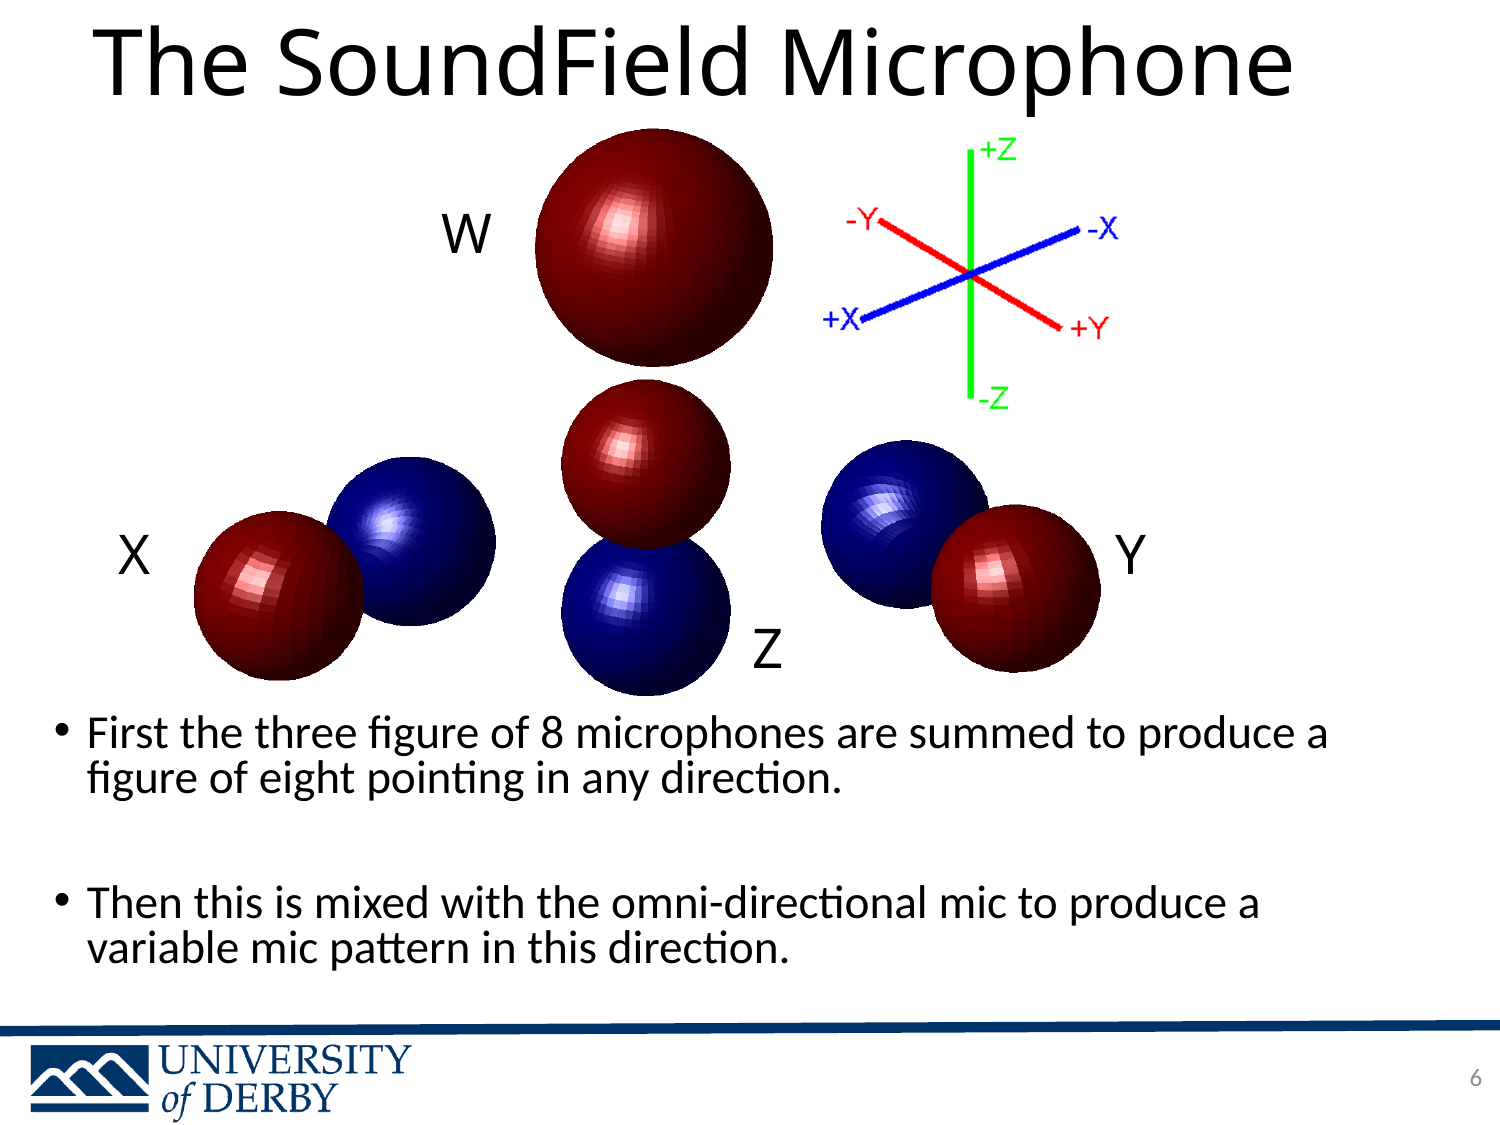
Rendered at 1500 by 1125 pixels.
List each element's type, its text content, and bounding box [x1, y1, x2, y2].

picture [102, 120, 1166, 706]
slide_number 6 [1333, 1046, 1498, 1107]
picture [0, 1000, 442, 1125]
title The SoundField Microphone [77, 0, 1373, 132]
list First the three figure of 8 microphones are summed to produce a figure of eight pointing in any direction. Then this is mixed with the omni-directional mic to produce a variable mic pattern in this direction. [39, 705, 1423, 984]
